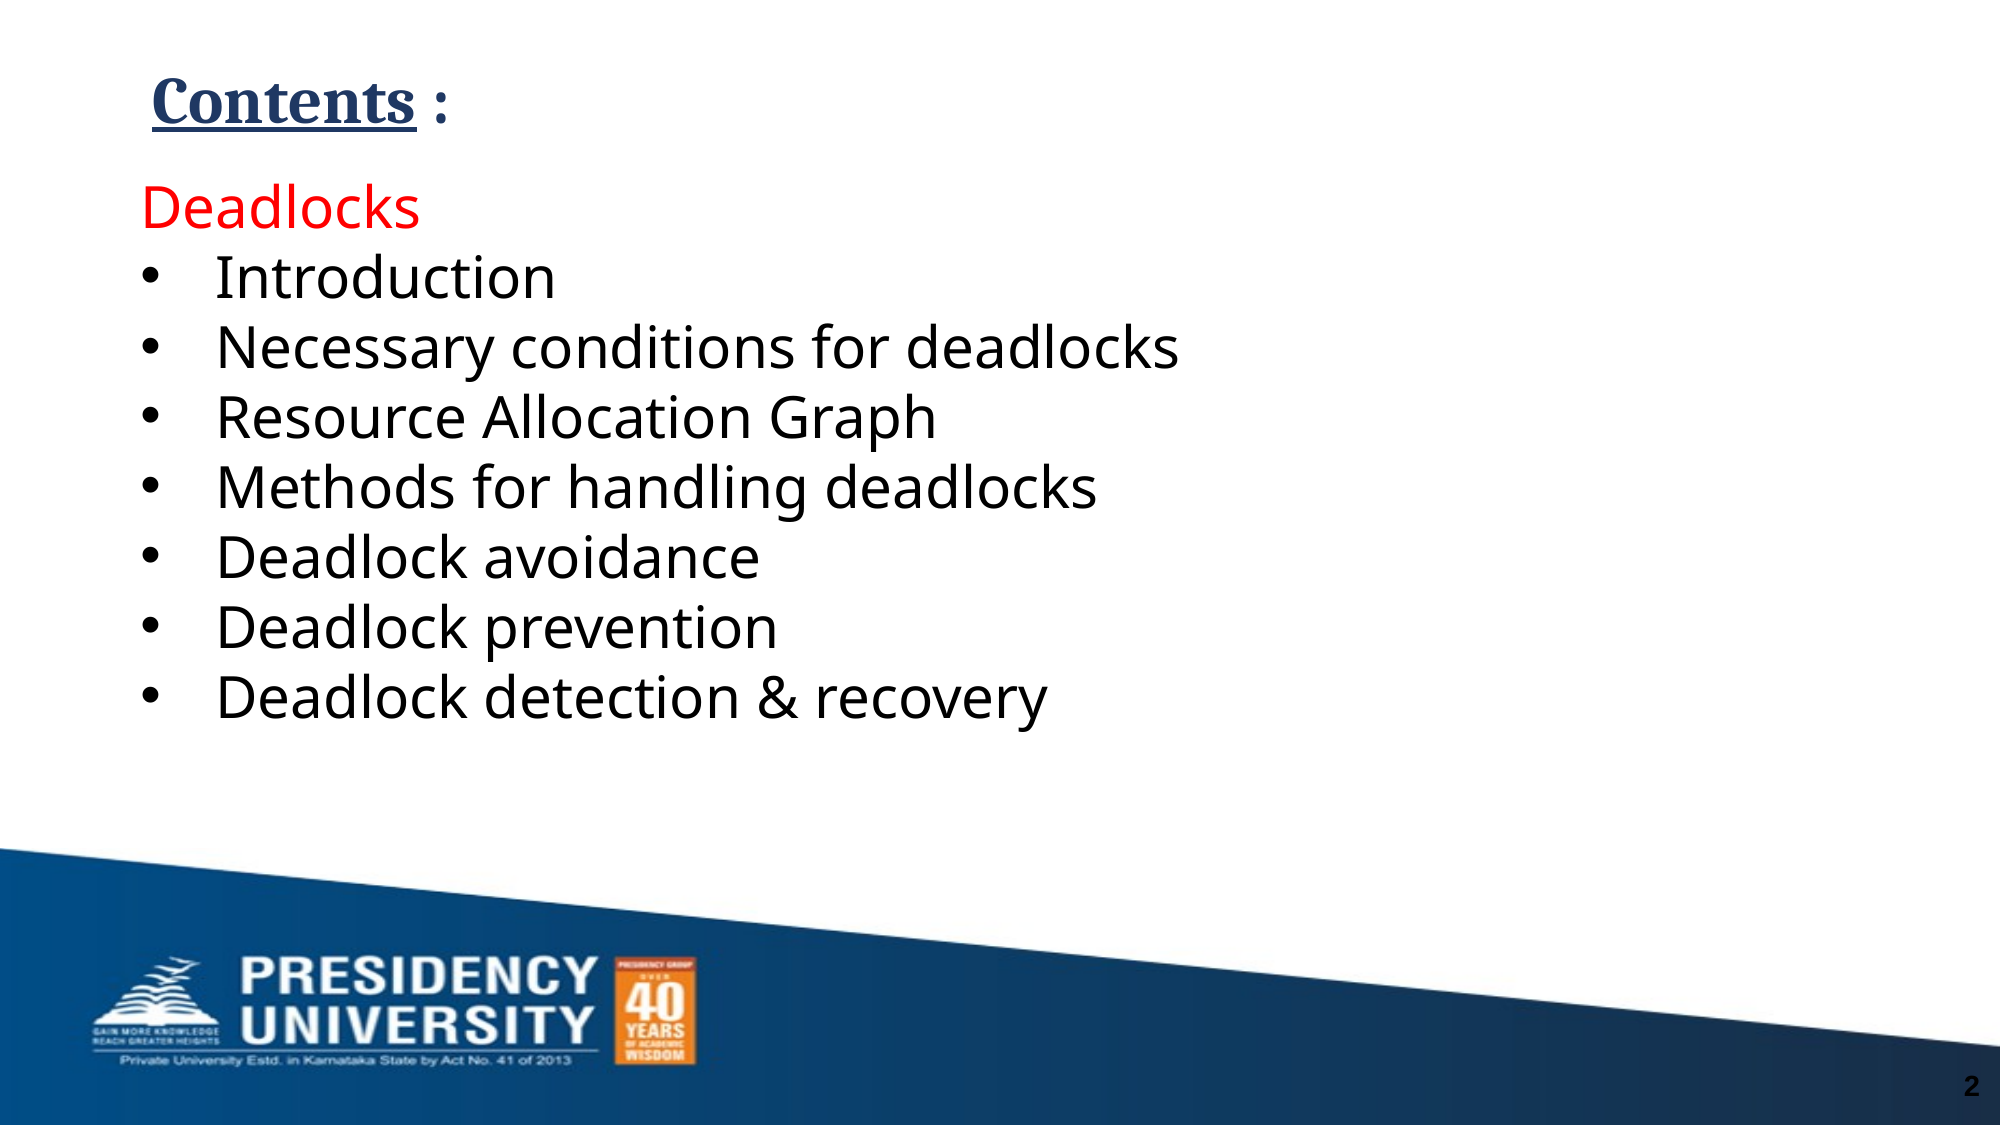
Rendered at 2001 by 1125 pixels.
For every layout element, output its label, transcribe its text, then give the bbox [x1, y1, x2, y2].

picture [0, 848, 2000, 1125]
text_box Deadlocks Introduction Necessary conditions for deadlocks Resource Allocation Graph Methods for handling deadlocks Deadlock avoidance Deadlock prevention Deadlock detection & recovery [125, 162, 1195, 738]
text_box 2 [1957, 1067, 1987, 1102]
title Contents : [150, 54, 688, 162]
